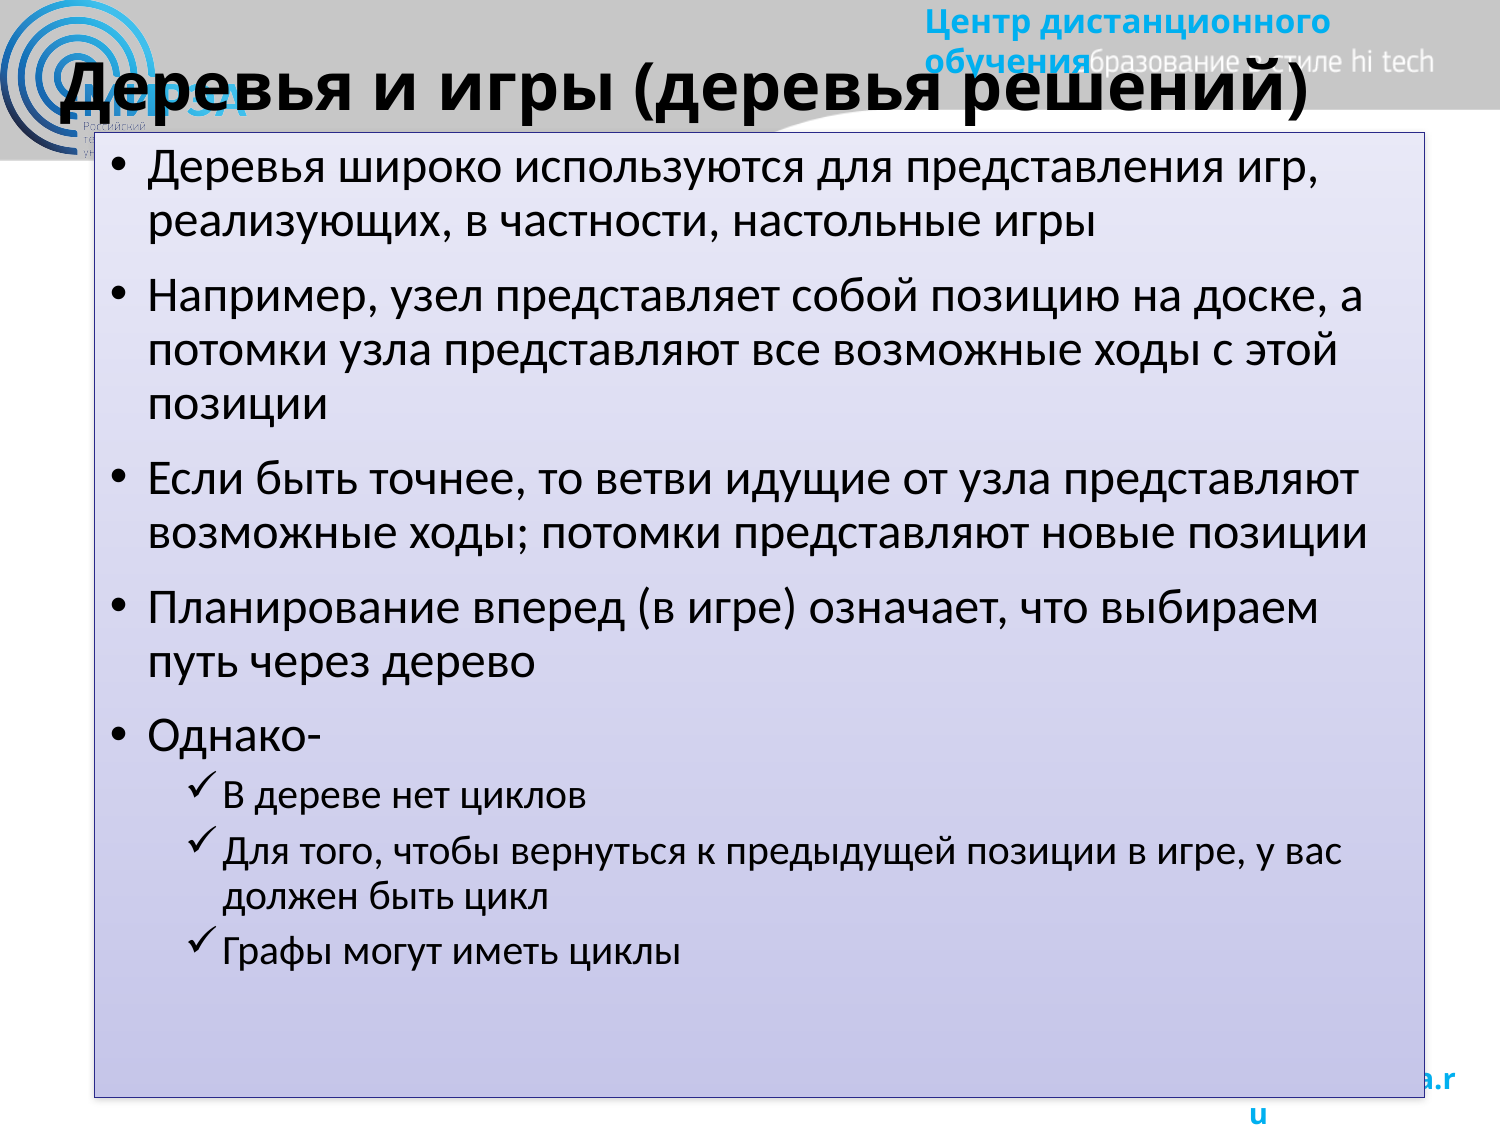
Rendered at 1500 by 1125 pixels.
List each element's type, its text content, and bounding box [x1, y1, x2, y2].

title Деревья и игры (деревья решений) [45, 45, 1425, 149]
picture [0, 0, 247, 159]
list Деревья широко используются для представления игр, реализующих, в частности, настольные игры Например, узел представляет собой позицию на доске, а потомки узла представляют все возможные ходы с этой позиции Если быть точнее, то ветви идущие от узла представляют возможные ходы; потомки представляют новые позиции Планирование вперед (в игре) означает, что выбираем путь через дерево Однако- В дереве нет циклов Для того, чтобы вернуться к предыдущей позиции в игре, у вас должен быть цикл Графы могут иметь циклы [94, 132, 1425, 1098]
